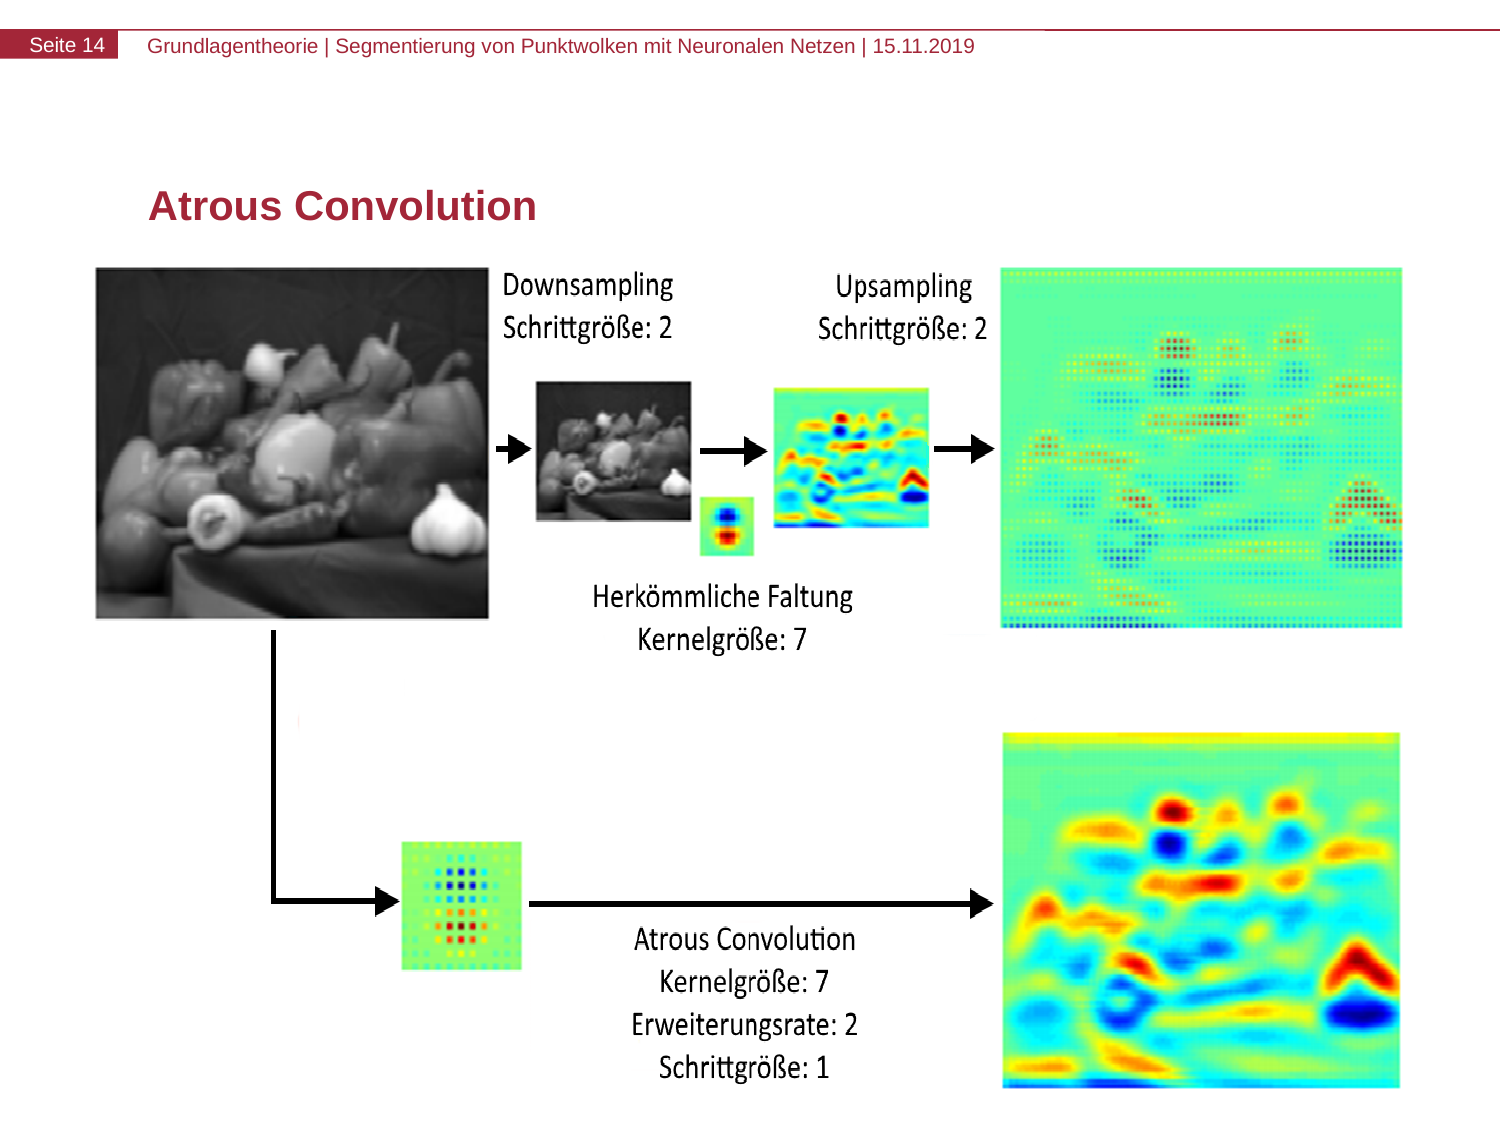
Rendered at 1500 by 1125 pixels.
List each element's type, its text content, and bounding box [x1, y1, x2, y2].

title Atrous Convolution [132, 149, 1413, 230]
picture [74, 231, 1426, 1125]
